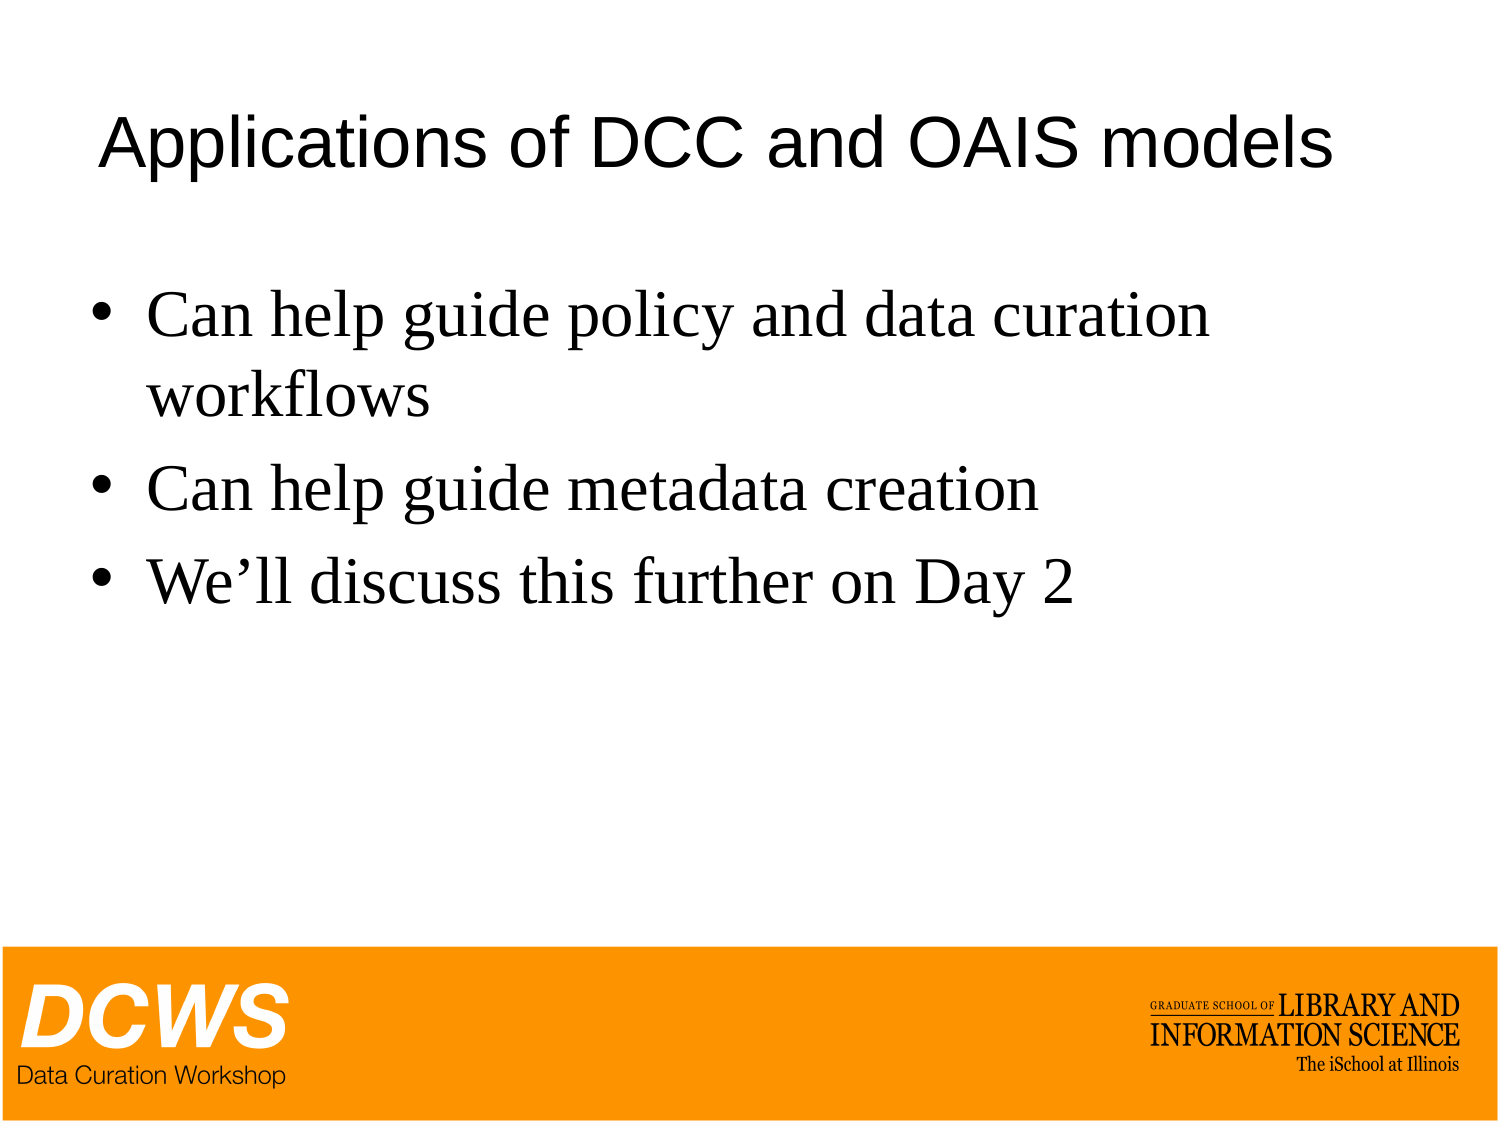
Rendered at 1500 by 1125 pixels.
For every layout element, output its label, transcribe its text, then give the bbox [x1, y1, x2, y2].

title Applications of DCC and OAIS models [75, 45, 1425, 233]
picture [0, 944, 1500, 1123]
list Can help guide policy and data curation workflows Can help guide metadata creation We’ll discuss this further on Day 2 [75, 262, 1425, 1005]
